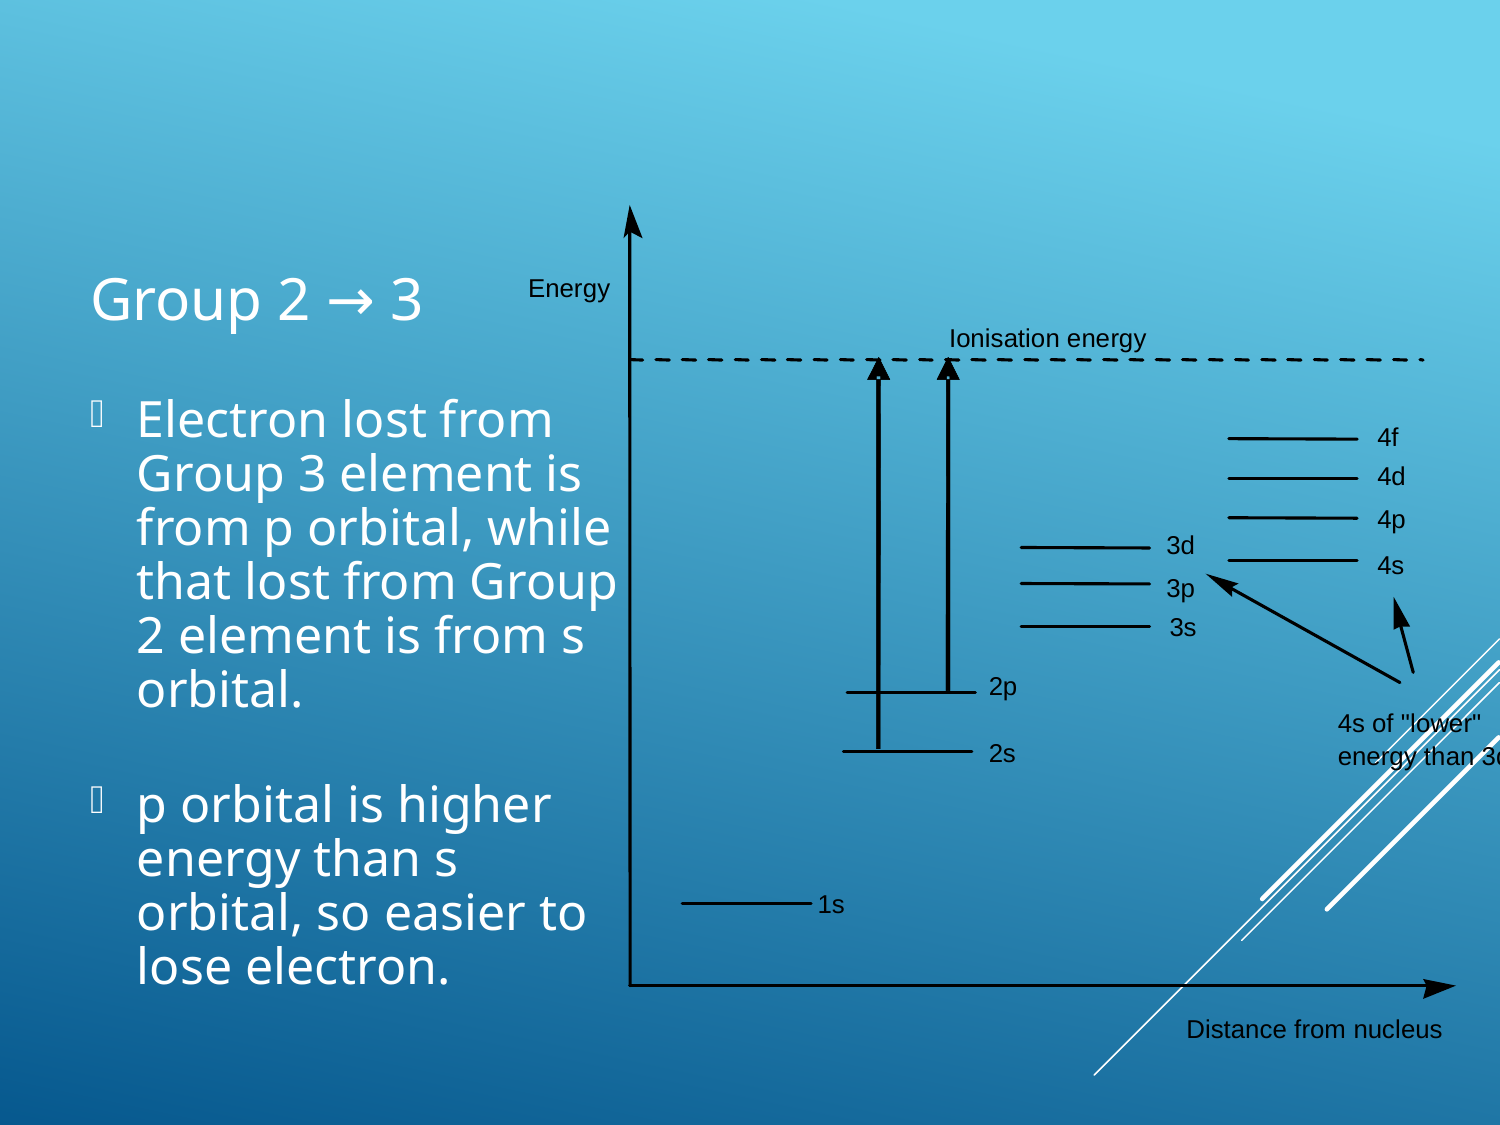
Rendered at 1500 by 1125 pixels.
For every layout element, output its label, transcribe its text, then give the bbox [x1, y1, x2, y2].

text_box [527, 201, 1500, 1040]
list Group 2 → 3 Electron lost from Group 3 element is from p orbital, while that lost from Group 2 element is from s orbital. p orbital is higher energy than s orbital, so easier to lose electron. [75, 327, 644, 1059]
list Group 2 → 3 Electron lost from Group 3 element is from p orbital, while that lost from Group 2 element is from s orbital. p orbital is higher energy than s orbital, so easier to lose electron. [75, 262, 527, 326]
